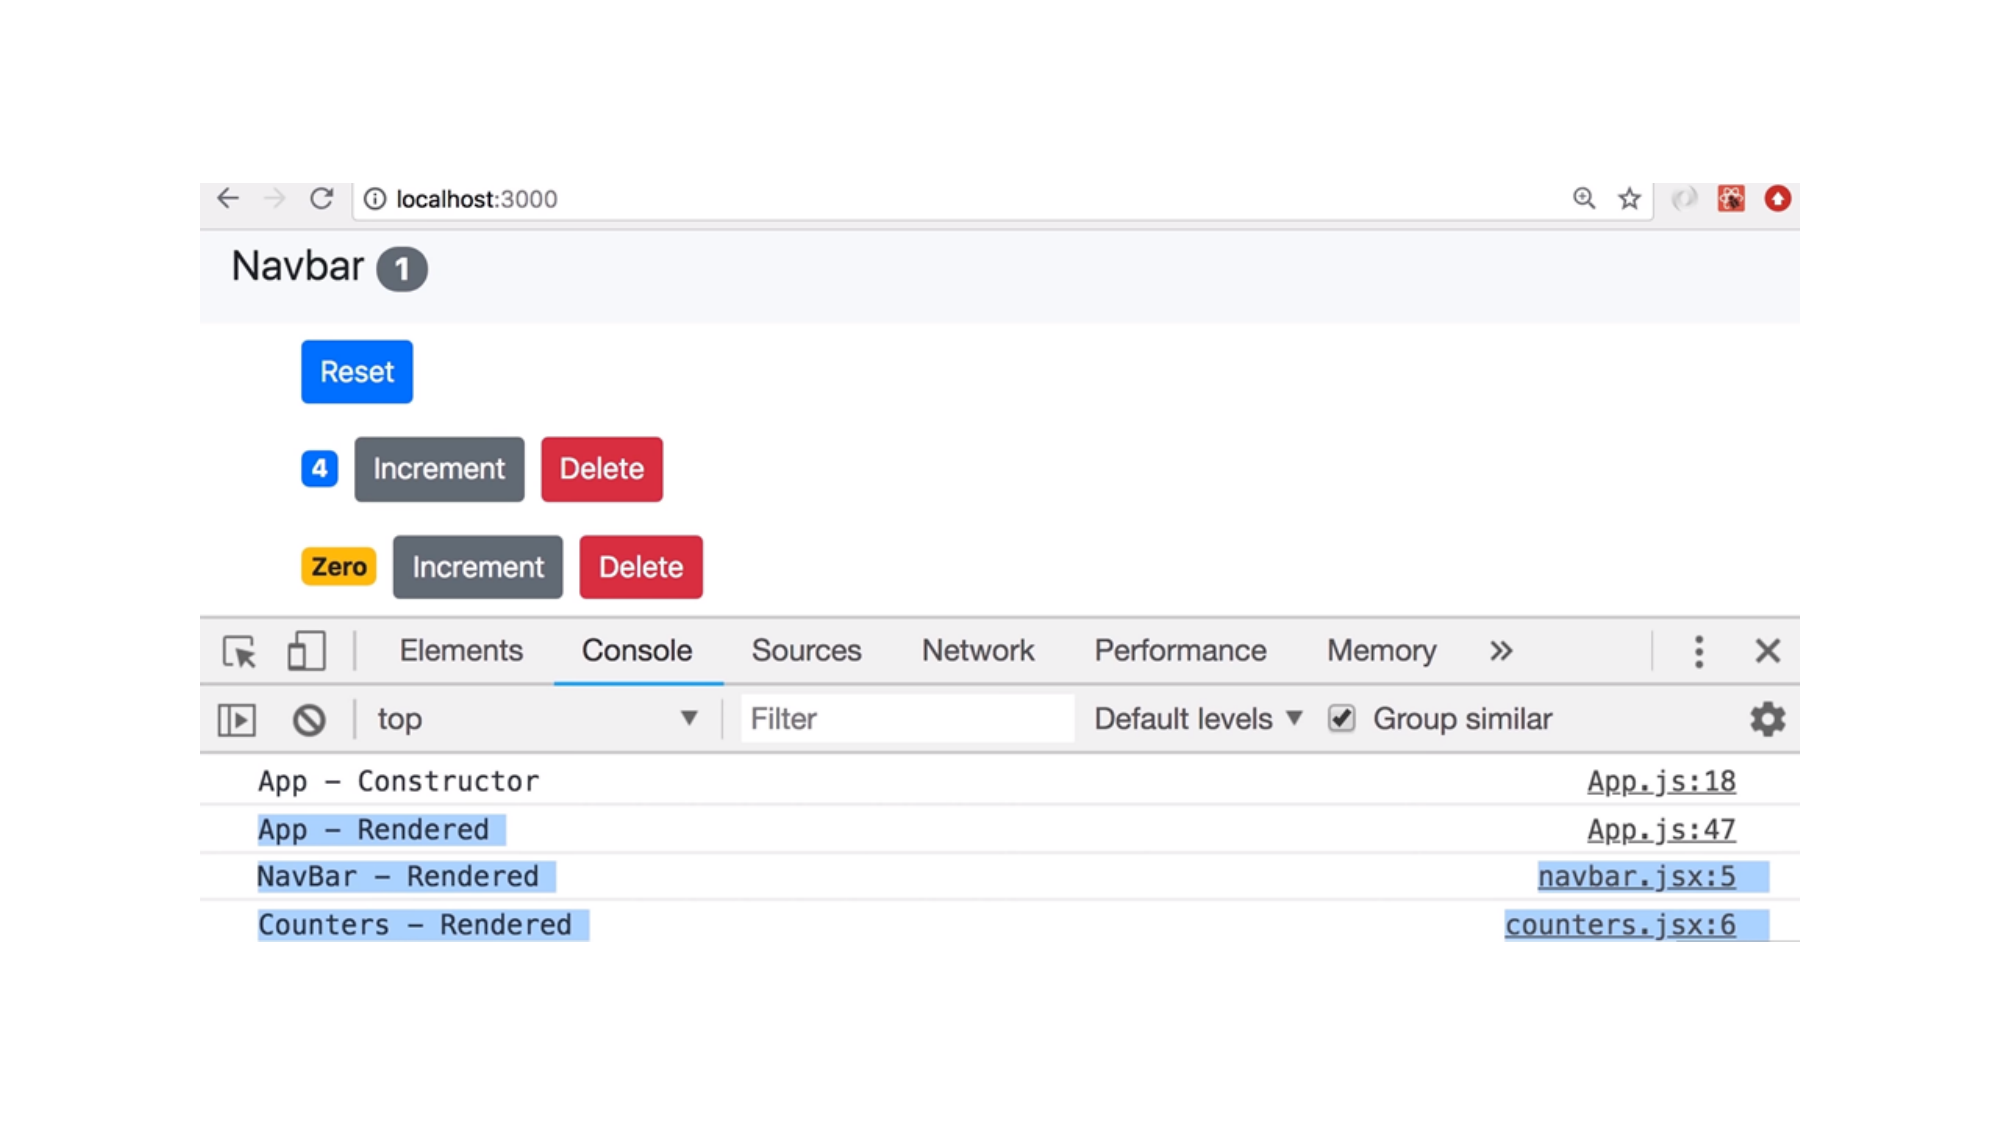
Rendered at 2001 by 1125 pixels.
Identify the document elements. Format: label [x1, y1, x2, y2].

picture [199, 183, 1800, 942]
